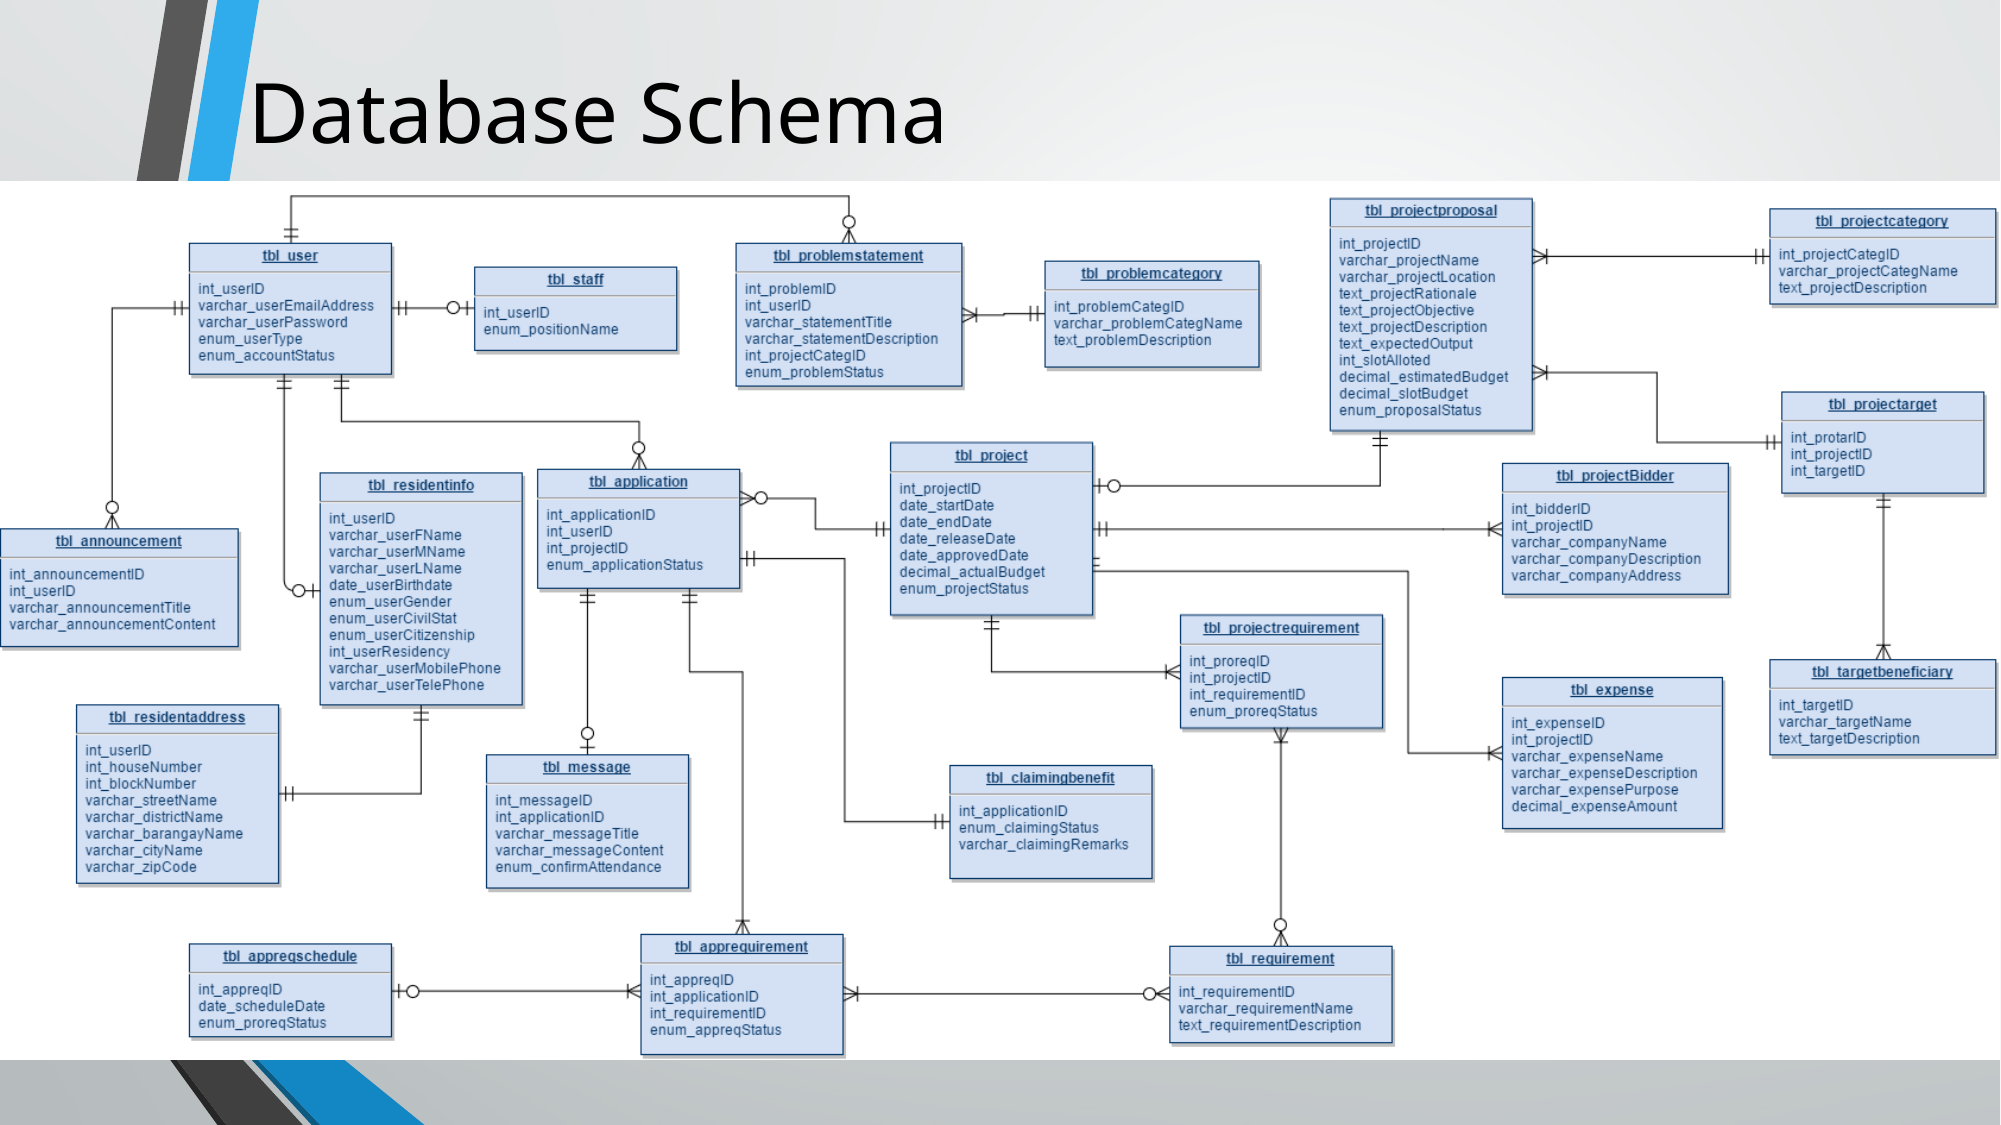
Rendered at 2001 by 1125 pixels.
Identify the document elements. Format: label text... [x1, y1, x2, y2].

title Database Schema [197, 38, 1000, 181]
picture [0, 181, 2000, 1060]
